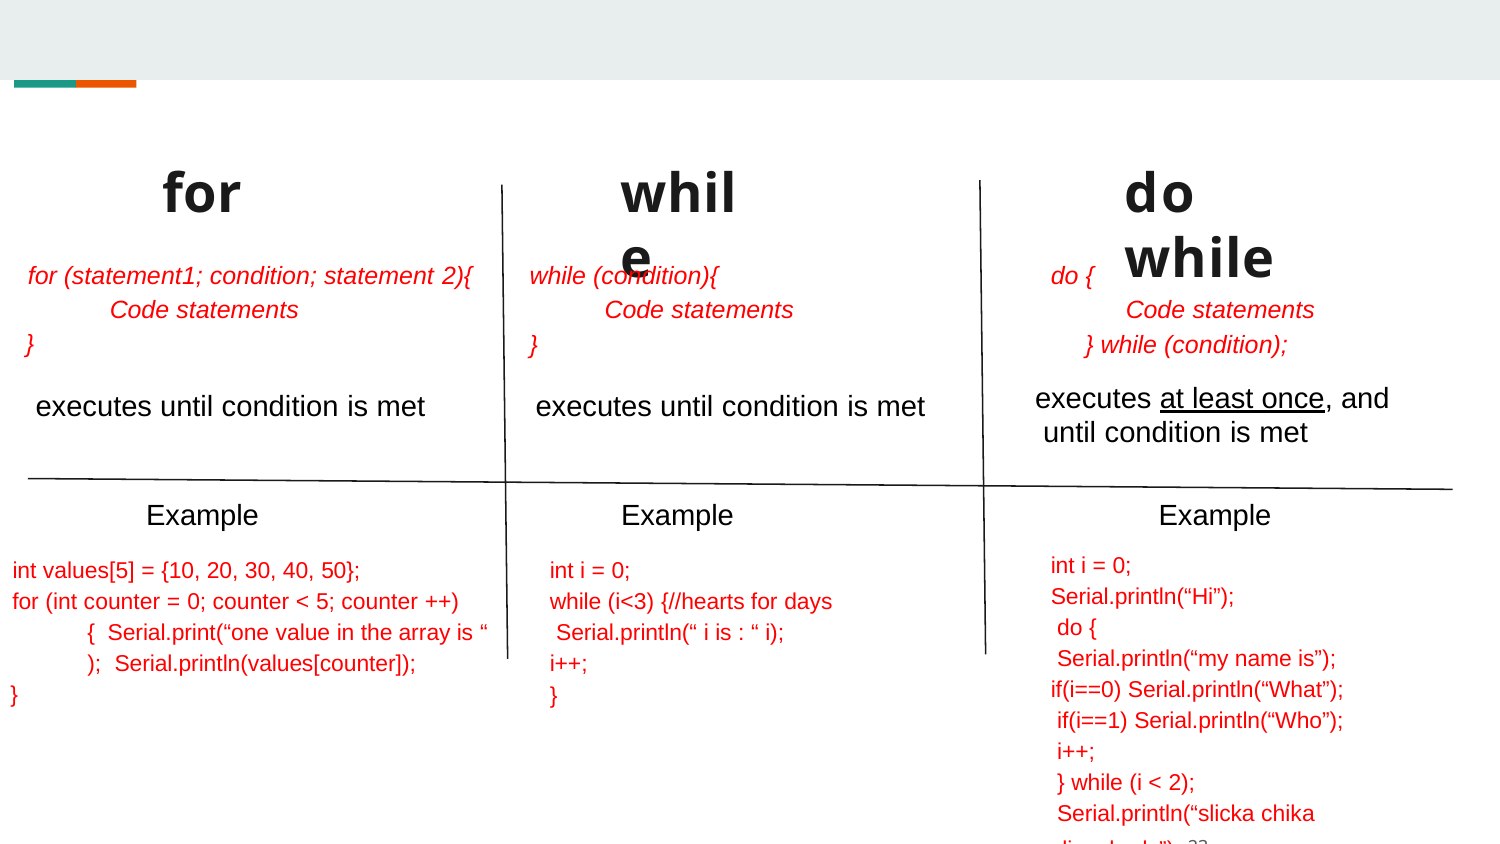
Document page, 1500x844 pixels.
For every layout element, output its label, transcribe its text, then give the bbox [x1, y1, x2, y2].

text_box do { [1048, 257, 1097, 287]
text_box Example int values[5] = {10, 20, 30, 40, 50}; for (int counter = 0; counter < 5; counter ++){ Serial.print(“one value in the array is “ ); Serial.println(values[counter]); } [10, 494, 491, 708]
title while [618, 156, 764, 253]
text_box Example int i = 0; while (i<3) {//hearts for days Serial.println(“ i is : “ i); i++; } [547, 494, 835, 708]
text_box Code statements } while (condition); executes at least once, and until condition is met [1032, 287, 1392, 449]
text_box executes until condition is met [533, 384, 927, 422]
text_box executes until condition is met [33, 384, 427, 422]
text_box for for (statement1; condition; statement 2){ Code statements } [25, 156, 474, 358]
text_box do while [1122, 156, 1350, 287]
text_box while (condition){ Code statements } [527, 253, 796, 358]
text_box int i = 0; Serial.println(“Hi”); do { Serial.println(“my name is”); if(i==0) Serial.println(“What”); if(i==1) Serial.println(“Who”); i++; } while (i < 2); Serial.println(“slicka chika slim shady”); 23 [1044, 544, 1483, 844]
text_box Example [1156, 494, 1274, 532]
